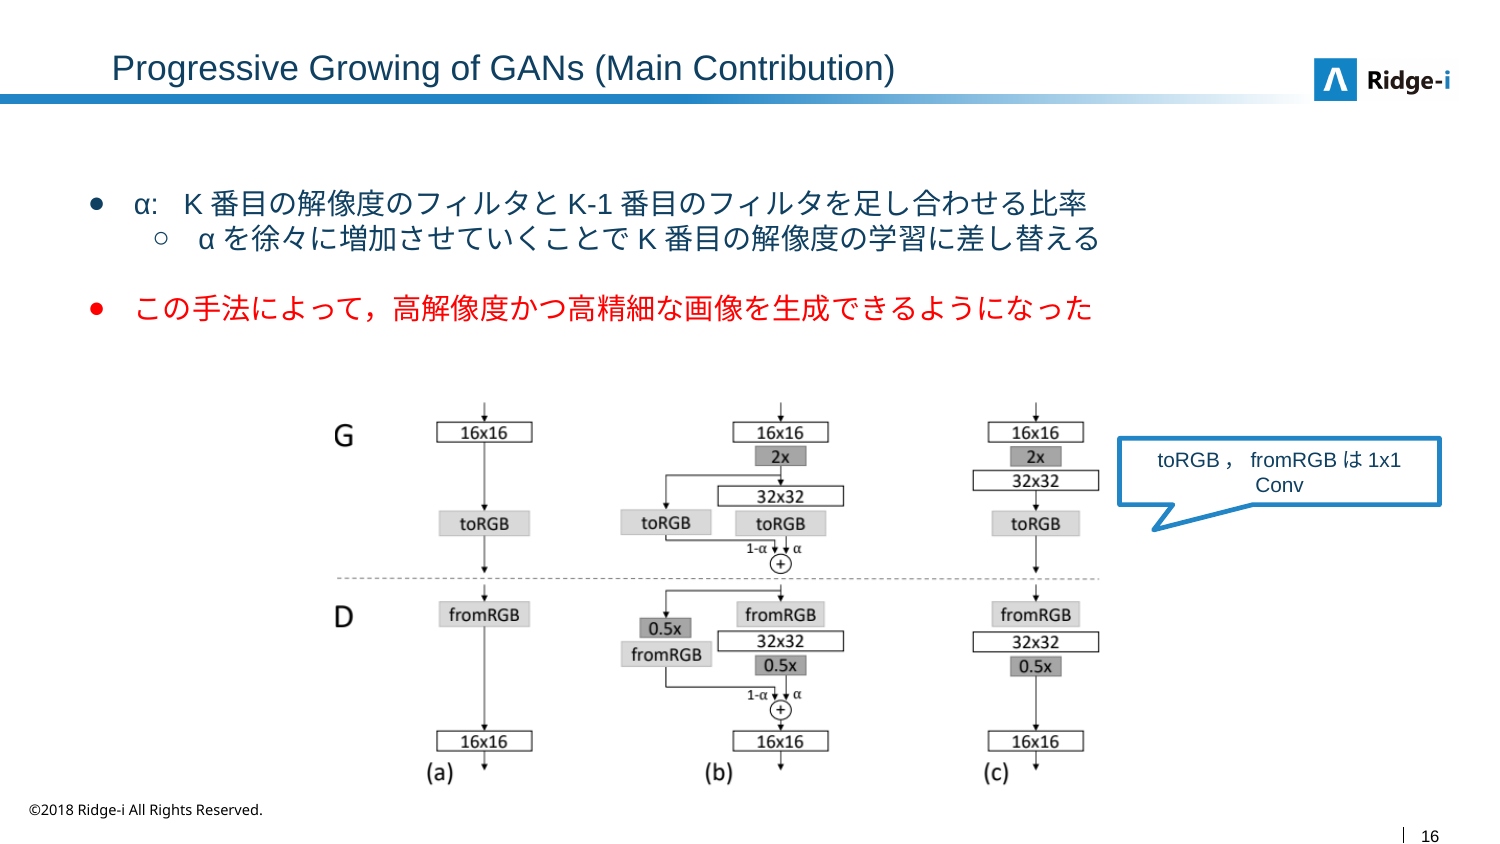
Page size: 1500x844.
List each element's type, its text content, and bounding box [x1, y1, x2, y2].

text_box α: K番目の解像度のフィルタとK-1番目のフィルタを足し合わせる比率 αを徐々に増加させていくことでK番目の解像度の学習に差し替える この手法によって，高解像度かつ高精細な画像を生成できるようになった [69, 185, 1431, 289]
text_box toRGB，fromRGBは1x1 Conv [1281, 438, 1440, 505]
title Progressive Growing of GANs (Main Contribution) [111, 14, 1296, 89]
picture [149, 332, 1277, 799]
picture [1314, 58, 1459, 101]
